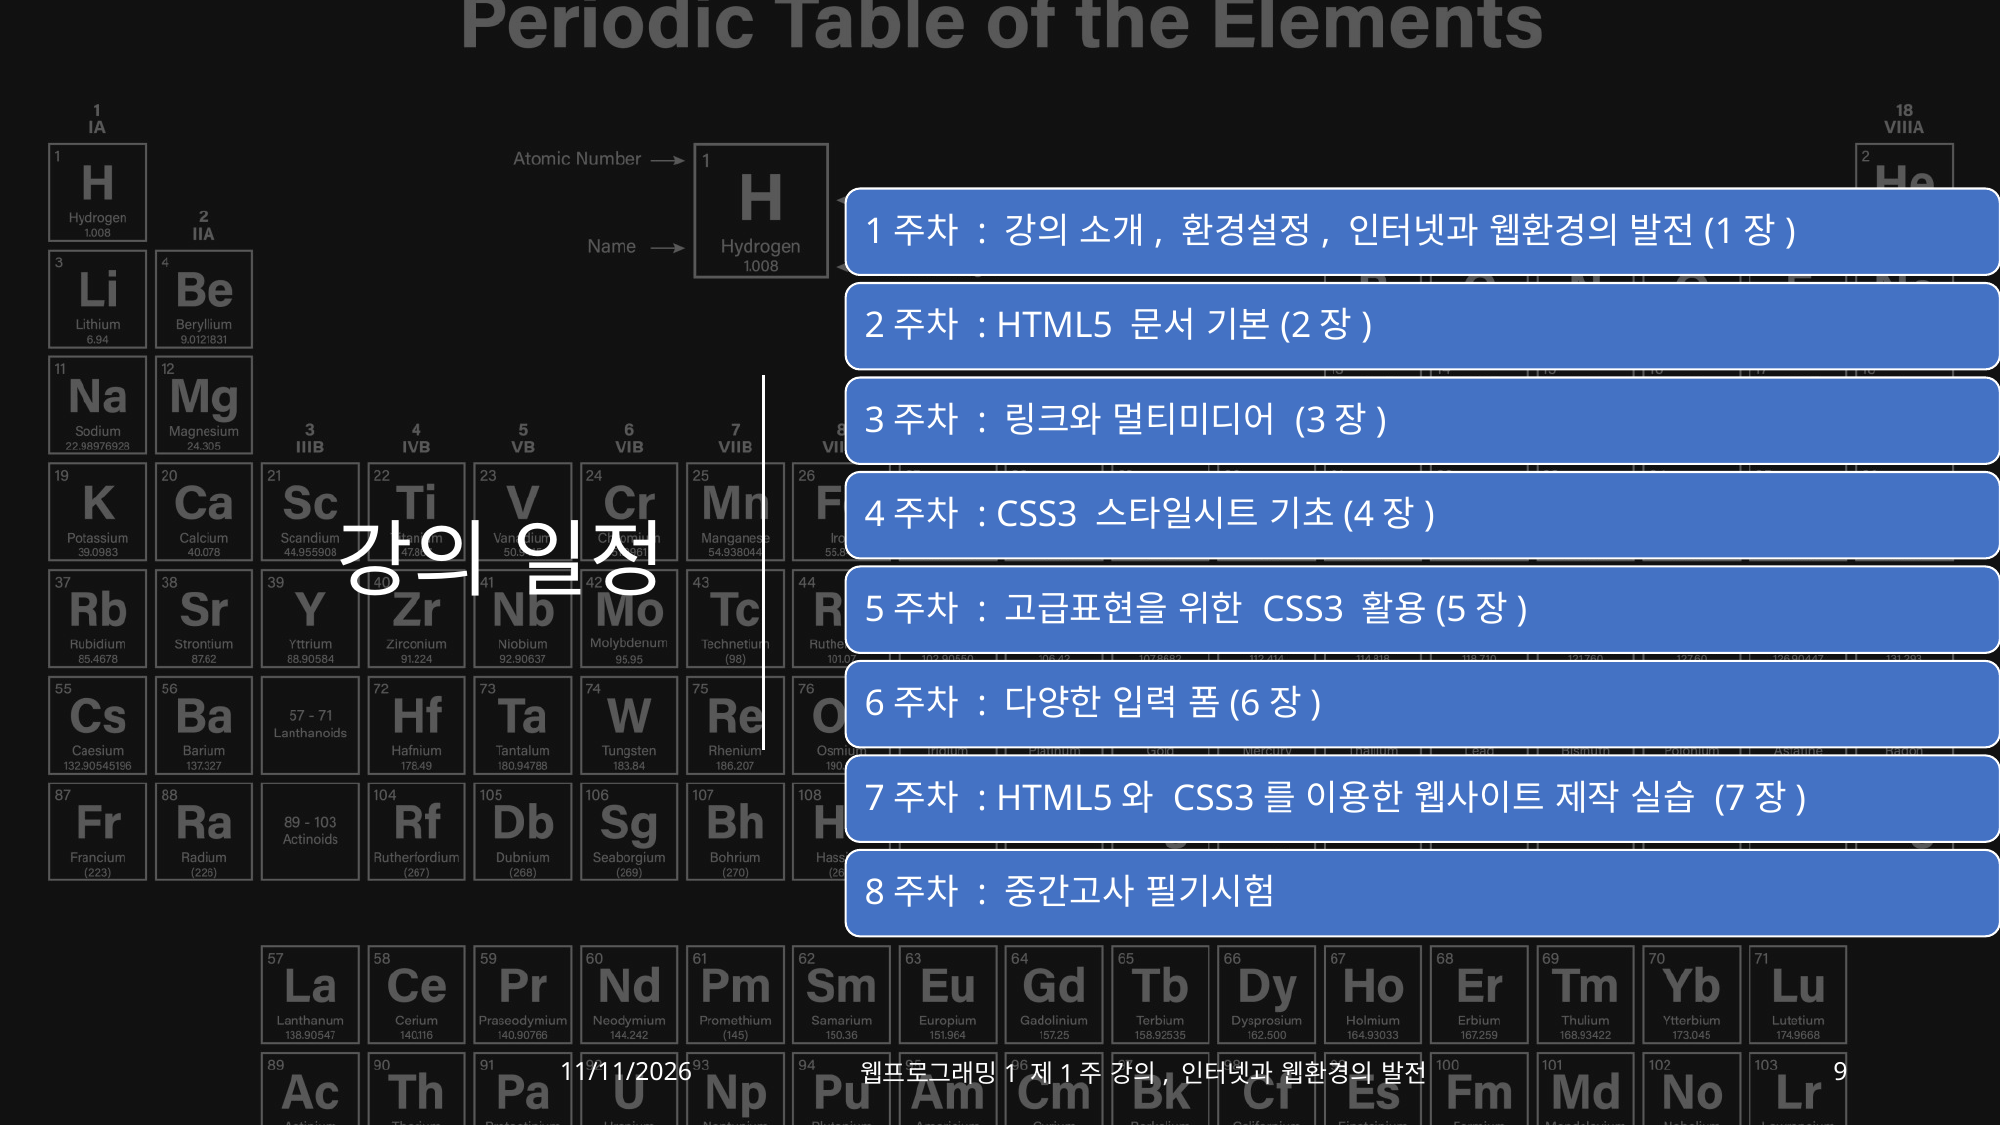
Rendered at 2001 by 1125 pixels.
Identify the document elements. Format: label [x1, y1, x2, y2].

picture [0, 0, 2000, 1125]
list [845, 174, 2000, 951]
